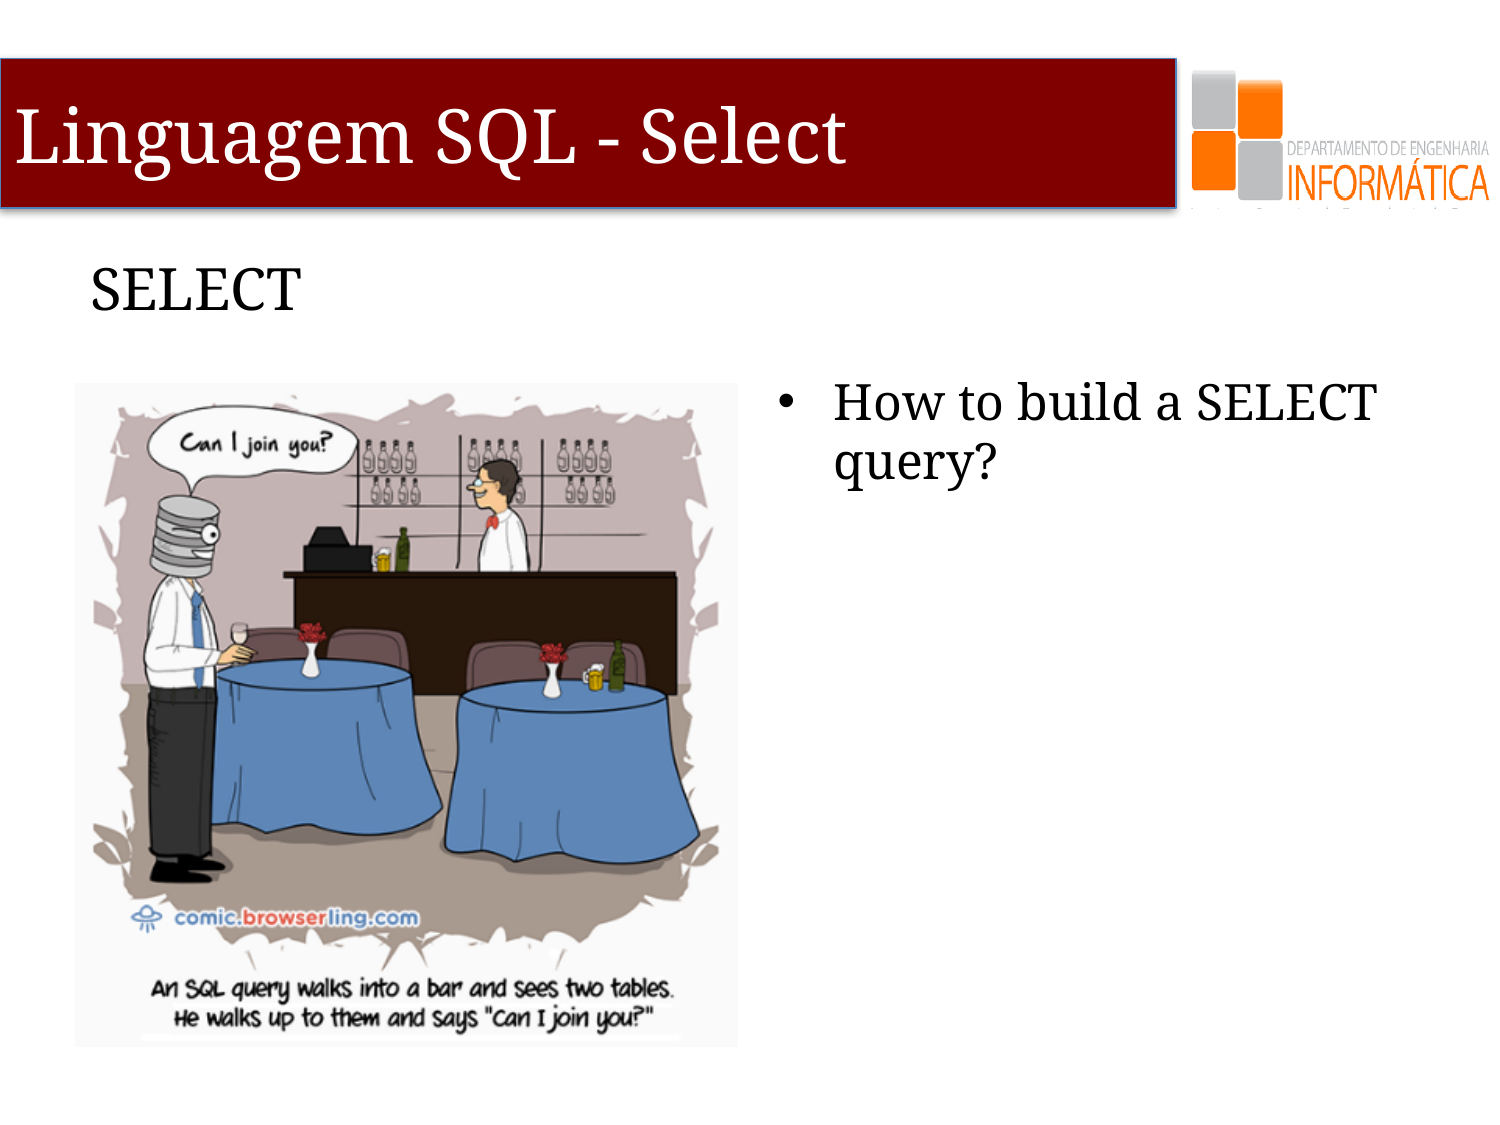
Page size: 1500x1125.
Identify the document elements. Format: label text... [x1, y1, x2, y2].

list How to build a SELECT query? [762, 362, 1425, 1068]
picture [1180, 58, 1500, 209]
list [74, 383, 738, 1047]
title SELECT [75, 212, 1425, 363]
